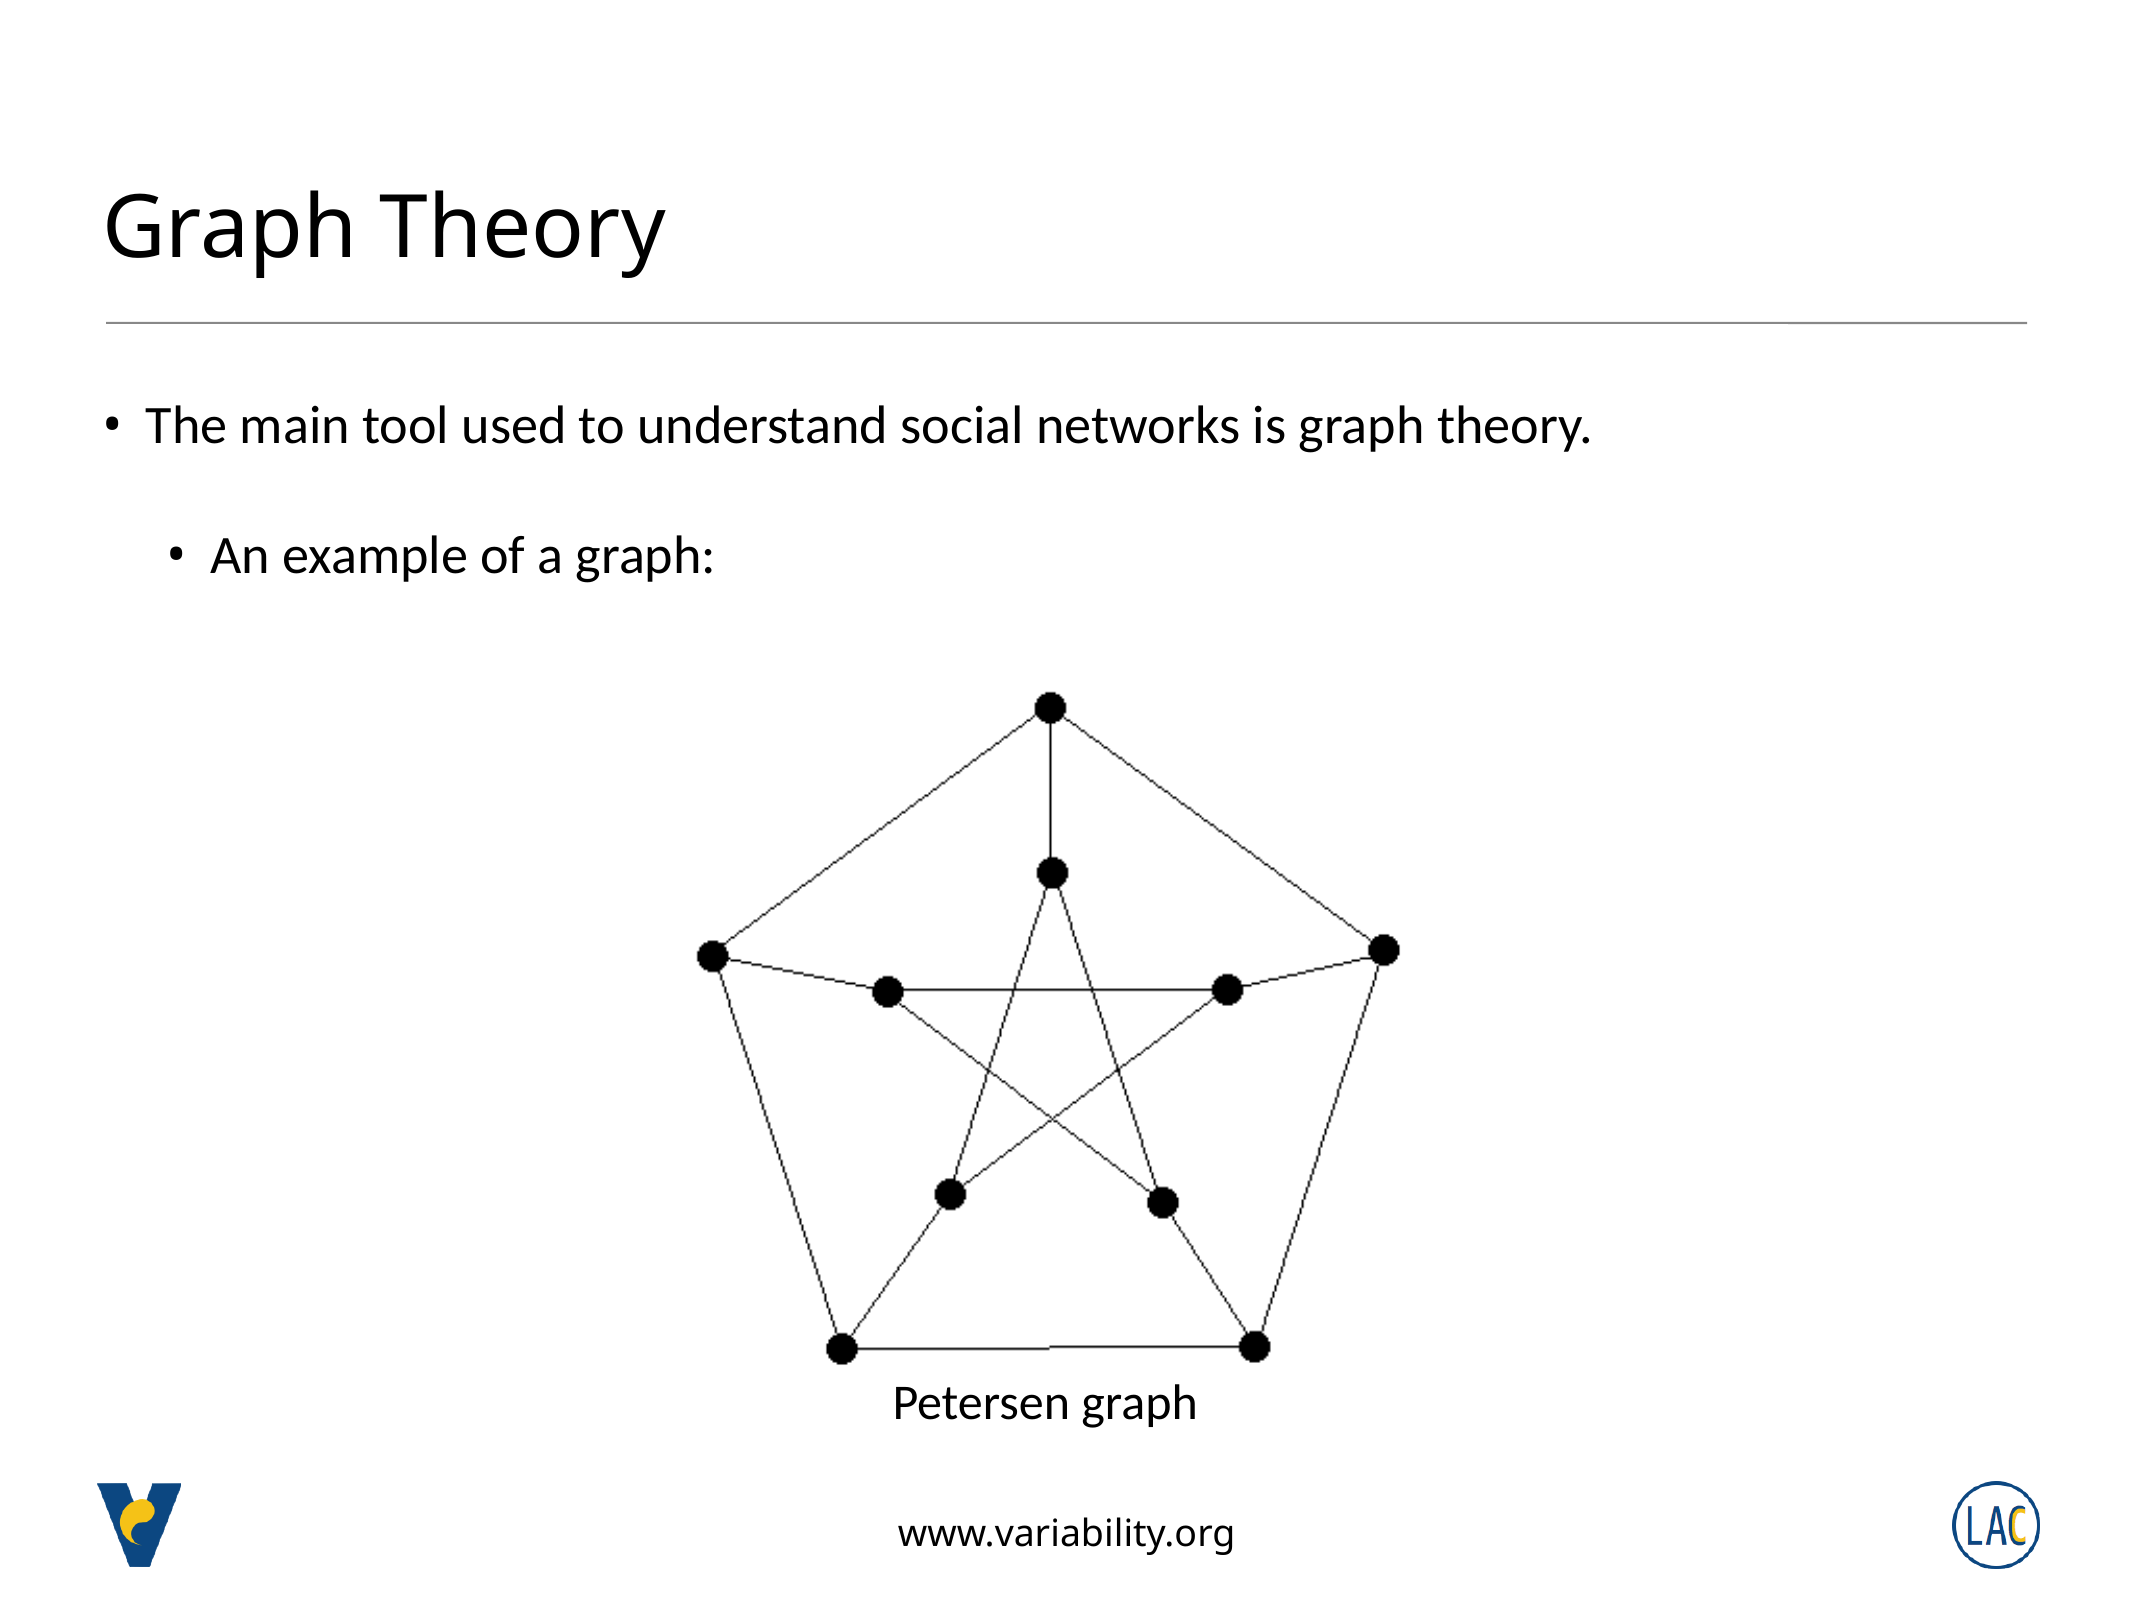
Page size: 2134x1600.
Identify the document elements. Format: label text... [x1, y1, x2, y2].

text_box Petersen graph [877, 1397, 1225, 1438]
picture [678, 674, 1424, 1388]
picture [1952, 1481, 2040, 1569]
picture [97, 1483, 181, 1567]
title Graph Theory [93, 54, 2040, 284]
list The main tool used to understand social networks is graph theory. An example of a graph: [93, 381, 2040, 1459]
